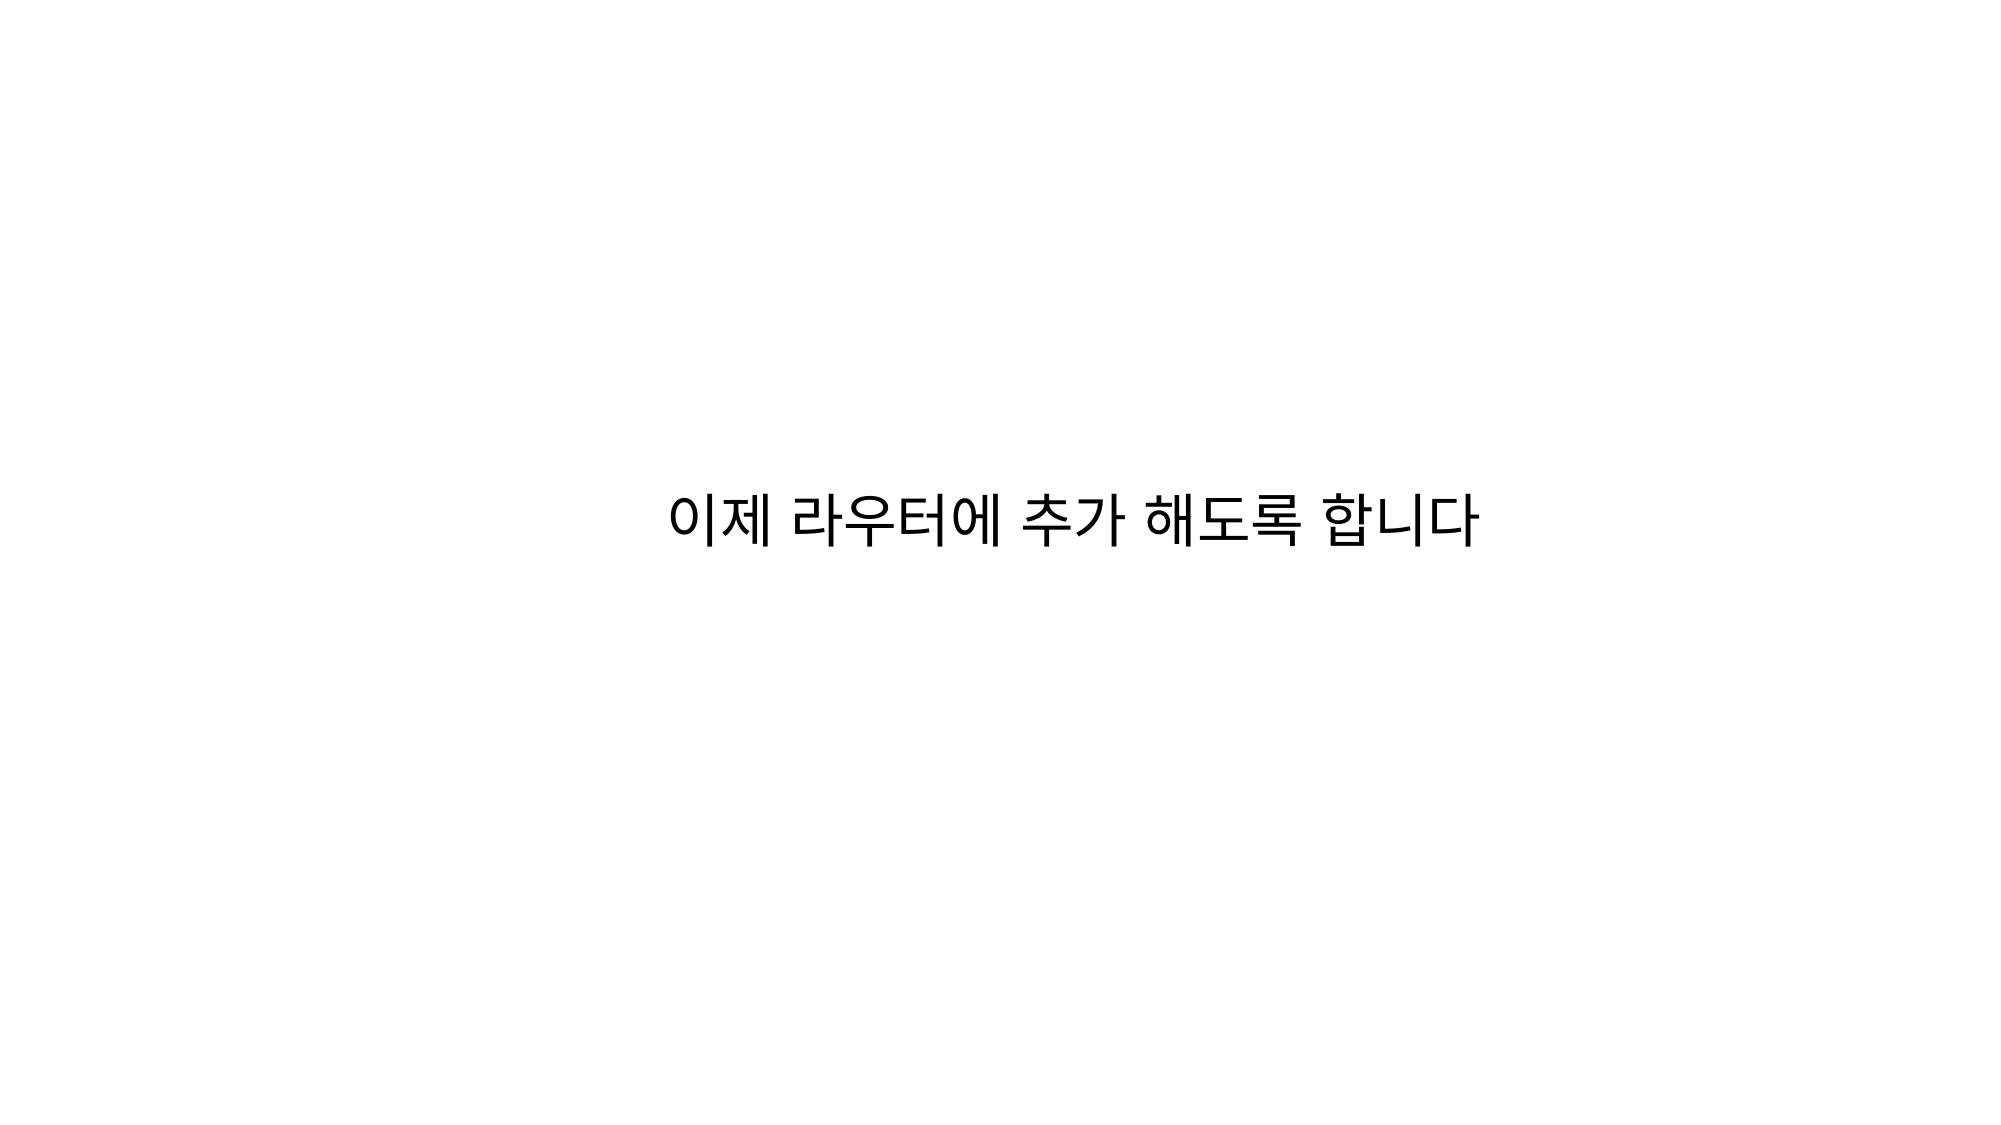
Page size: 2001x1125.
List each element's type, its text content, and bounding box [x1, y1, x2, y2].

text_box 이제 라우터에 추가 해도록 합니다 [651, 476, 1496, 562]
